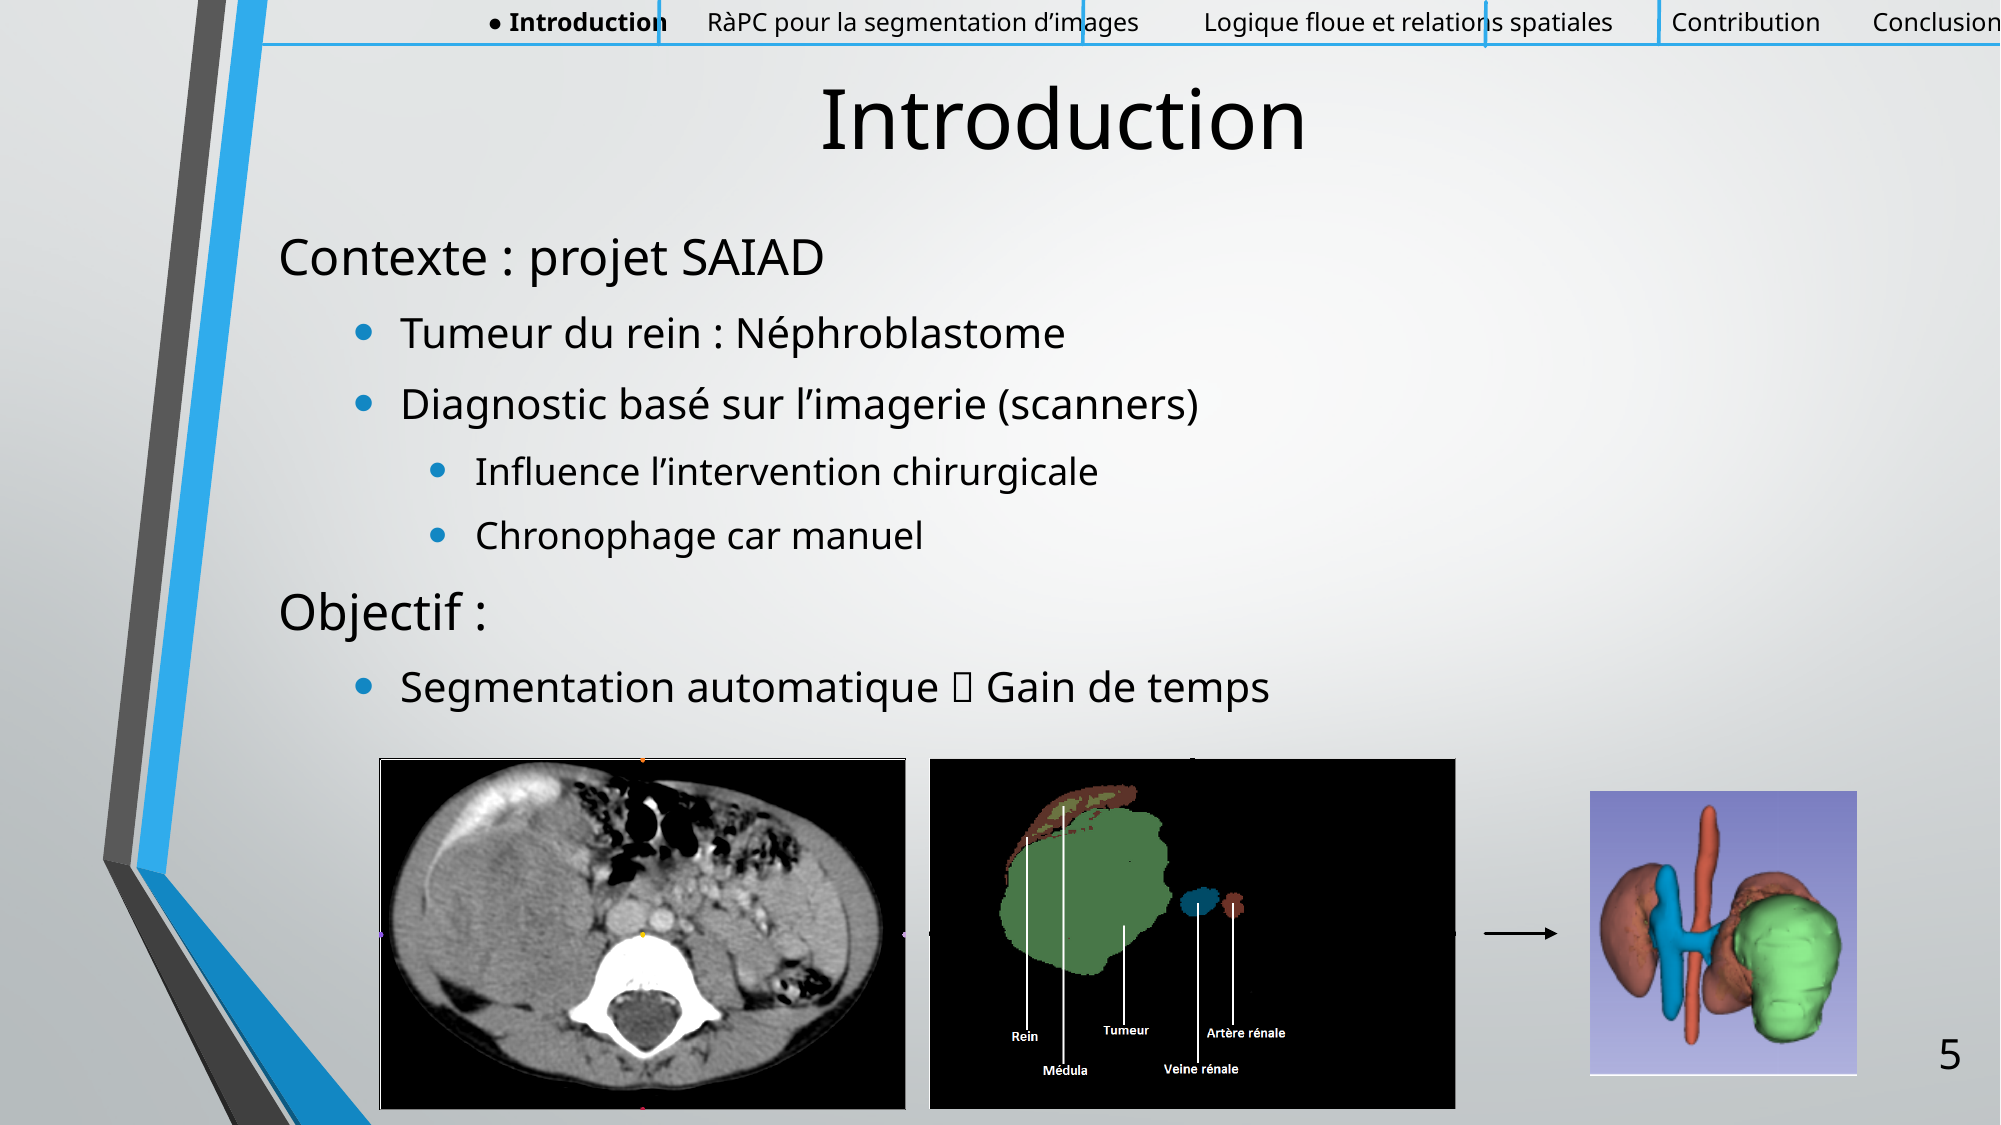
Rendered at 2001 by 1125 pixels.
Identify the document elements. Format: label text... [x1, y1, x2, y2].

picture [929, 757, 1456, 1110]
text_box ● Introduction RàPC pour la segmentation d’images Logique floue et relations spatiales Contribution Conclusion [661, 0, 1081, 43]
text_box ● Introduction RàPC pour la segmentation d’images Logique floue et relations spatiales Contribution Conclusion [1488, 0, 1657, 43]
text_box ● Introduction RàPC pour la segmentation d’images Logique floue et relations spatiales Contribution Conclusion [1085, 0, 1484, 43]
list Contexte : projet SAIAD Tumeur du rein : Néphroblastome Diagnostic basé sur l’imagerie (scanners) Influence l’intervention chirurgicale Chronophage car manuel Objectif : Segmentation automatique  Gain de temps [263, 188, 1907, 997]
slide_number 5 [1886, 1026, 1978, 1086]
text_box ● Introduction RàPC pour la segmentation d’images Logique floue et relations spatiales Contribution Conclusion [472, 0, 657, 43]
title Introduction [243, 44, 1887, 189]
picture [379, 757, 907, 1110]
picture [1590, 791, 1857, 1076]
text_box ● Introduction RàPC pour la segmentation d’images Logique floue et relations spatiales Contribution Conclusion [1661, 0, 2000, 43]
